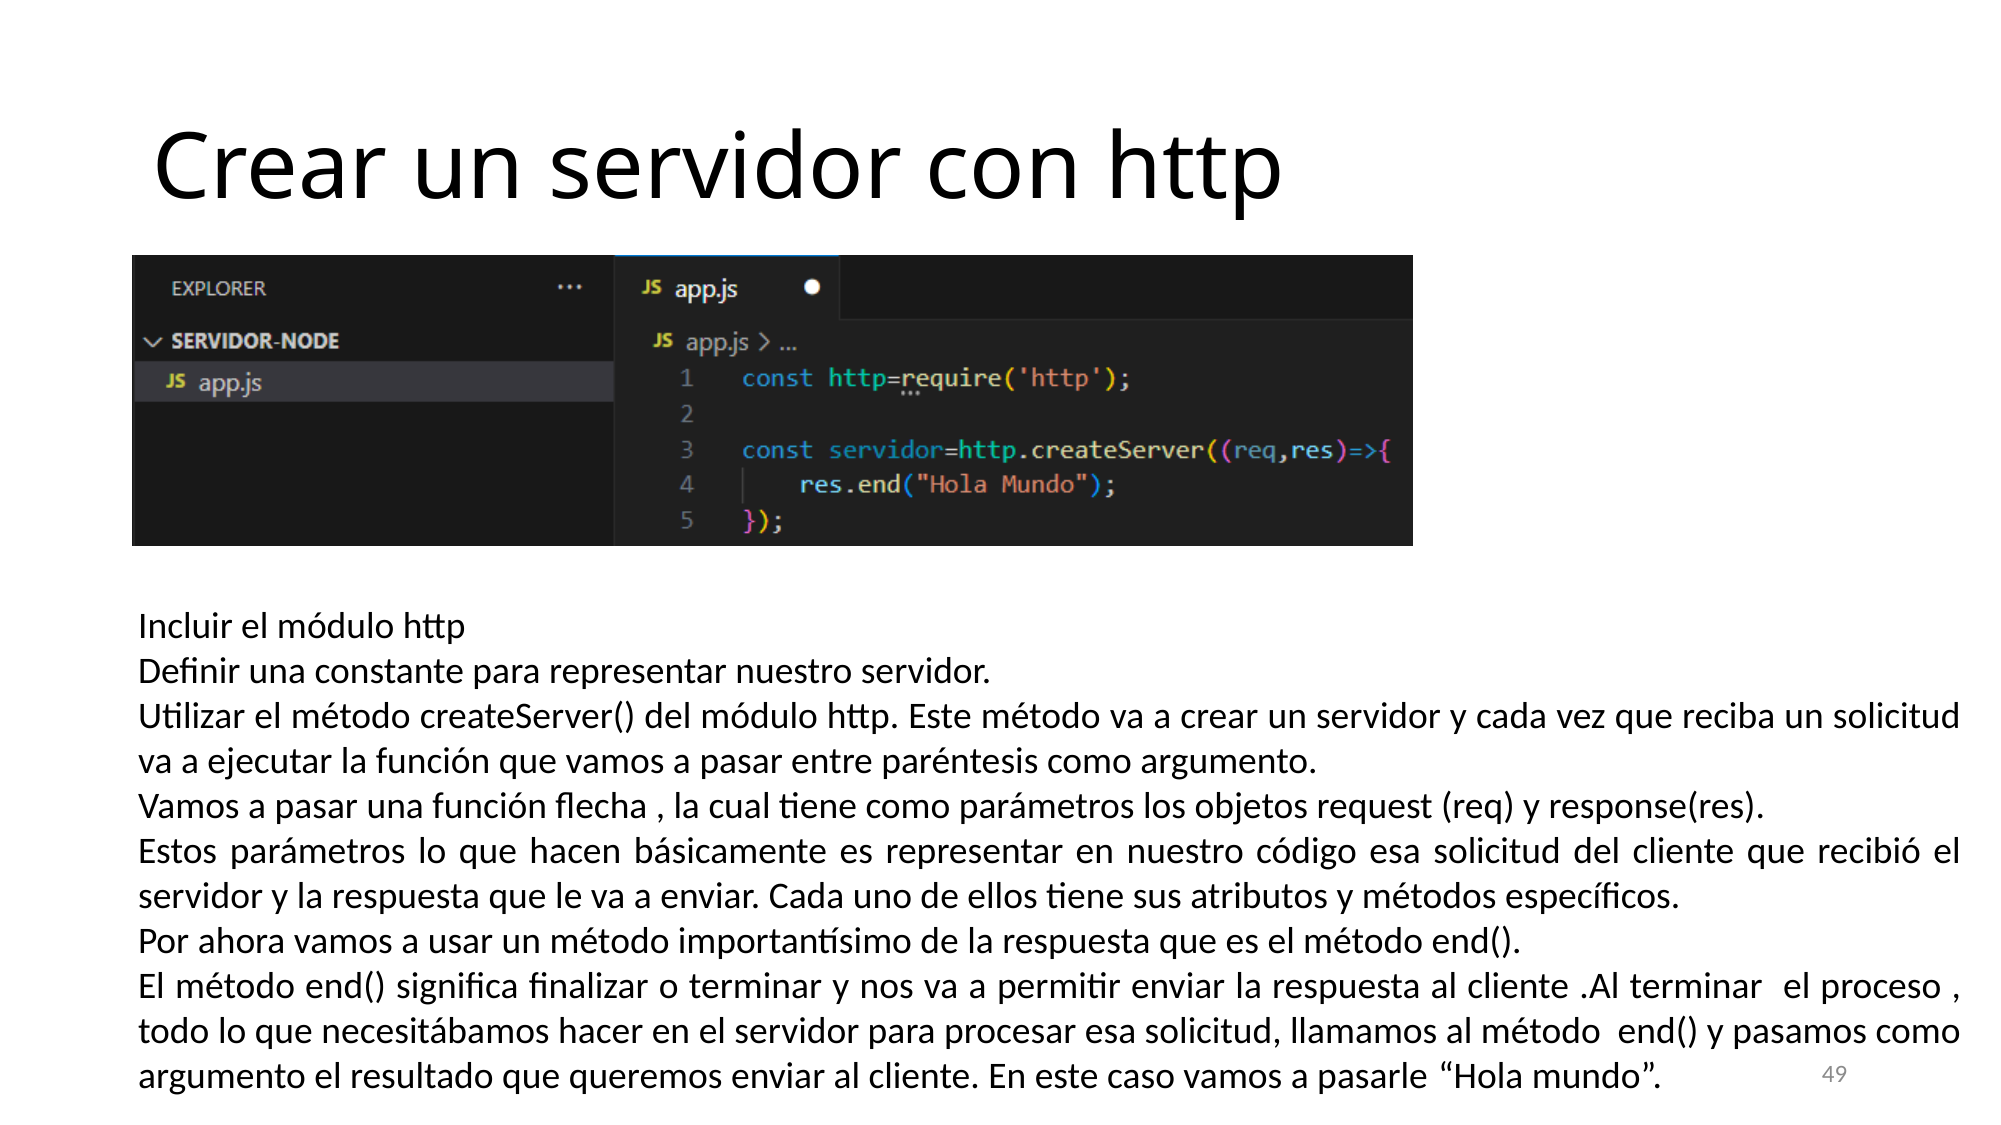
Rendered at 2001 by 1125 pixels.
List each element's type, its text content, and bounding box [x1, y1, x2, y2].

text_box Incluir el módulo http Definir una constante para representar nuestro servidor. Utilizar el método createServer() del módulo http. Este método va a crear un servidor y cada vez que reciba un solicitud va a ejecutar la función que vamos a pasar entre paréntesis como argumento. Vamos a pasar una función flecha , la cual tiene como parámetros los objetos request (req) y response(res). Estos parámetros lo que hacen básicamente es representar en nuestro código esa solicitud del cliente que recibió el servidor y la respuesta que le va a enviar. Cada uno de ellos tiene sus atributos y métodos específicos. Por ahora vamos a usar un método importantísimo de la respuesta que es el método end(). El método end() significa finalizar o terminar y nos va a permitir enviar la respuesta al cliente .Al terminar el proceso , todo lo que necesitábamos hacer en el servidor para procesar esa solicitud, llamamos al método end() y pasamos como argumento el resultado que queremos enviar al cliente. En este caso vamos a pasarle “Hola mundo”. [123, 593, 1978, 1125]
title Crear un servidor con http [137, 59, 1863, 278]
picture [132, 255, 1413, 546]
